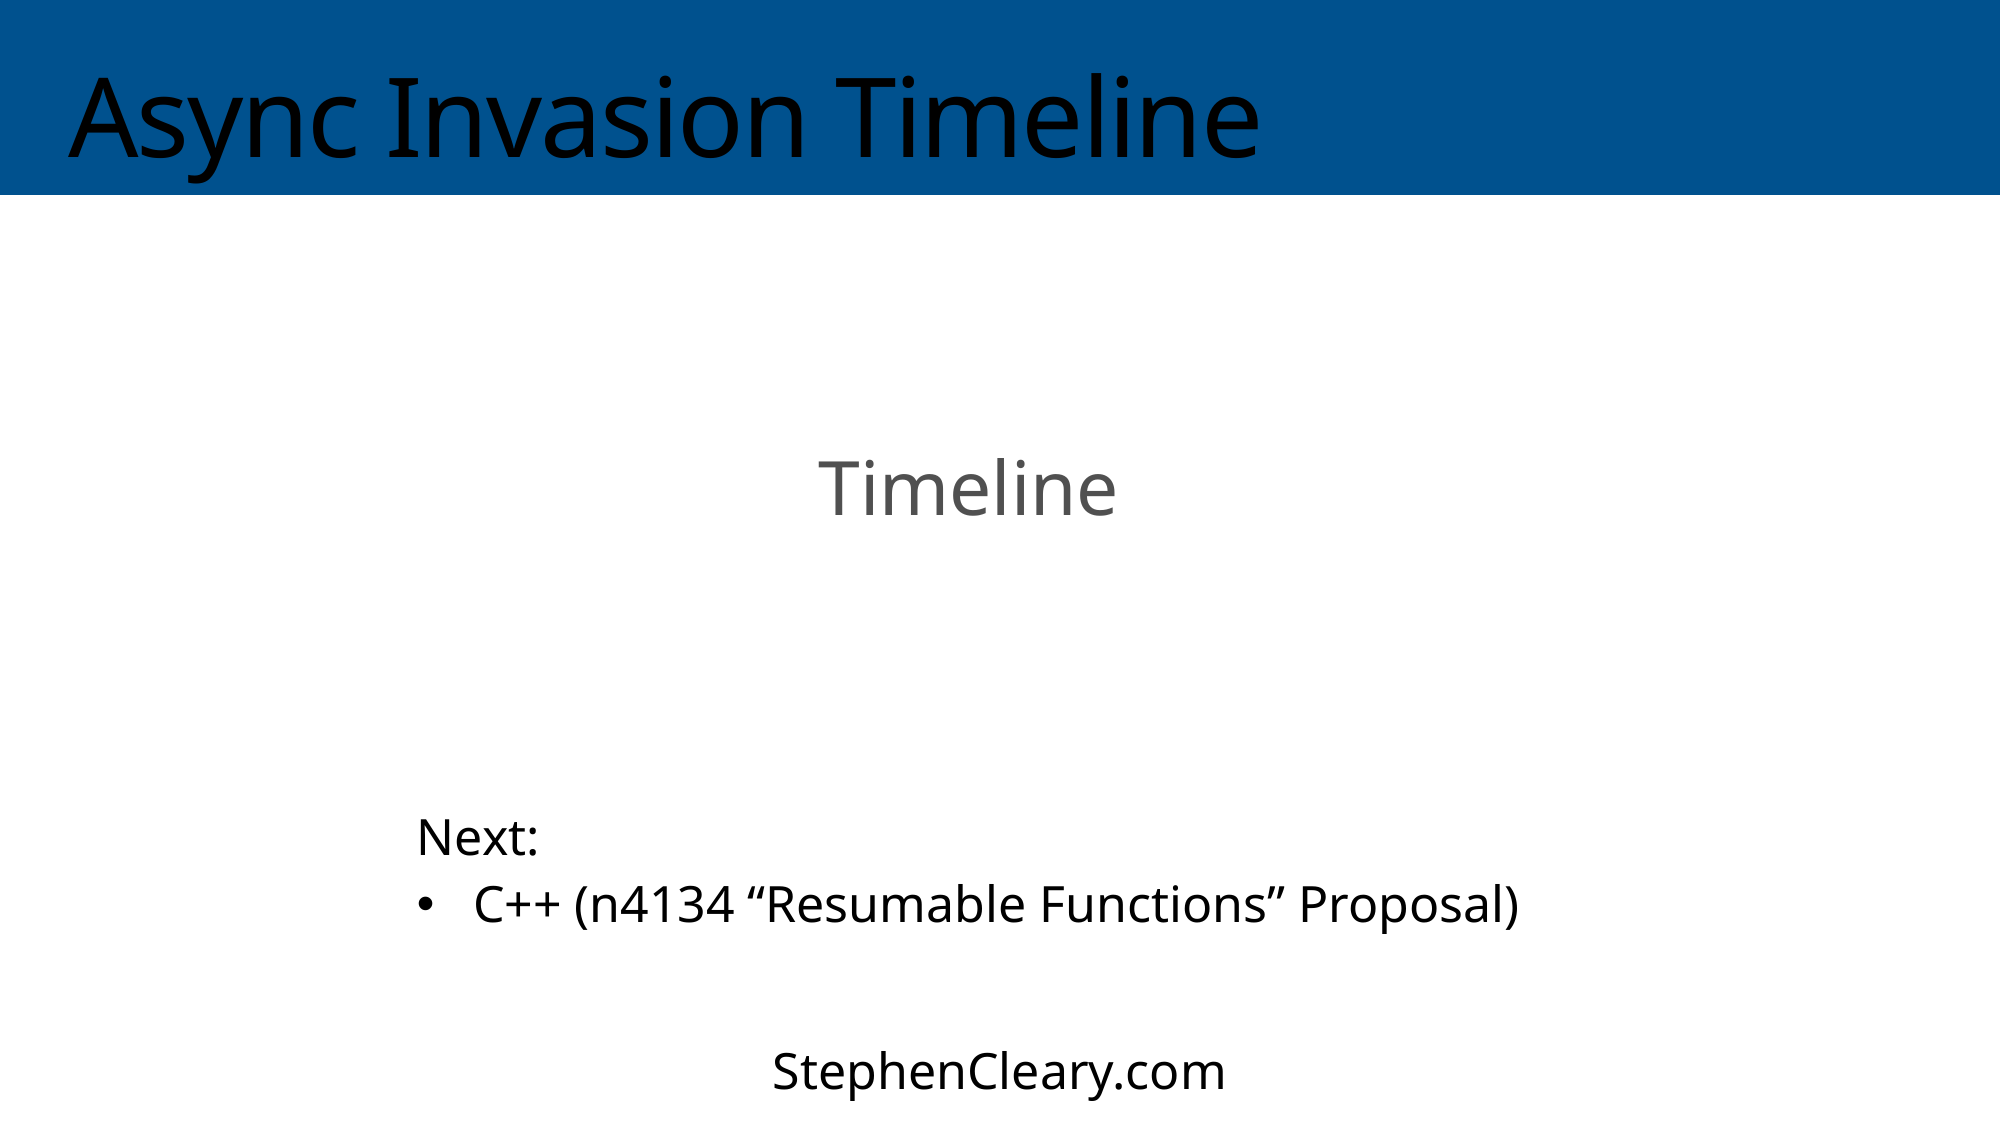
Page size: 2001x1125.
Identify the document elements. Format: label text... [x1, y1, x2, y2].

title Async Invasion Timeline [44, 47, 1957, 196]
text_box Next: C++ (n4134 “Resumable Functions” Proposal) [386, 788, 1551, 957]
text_box Timeline [788, 426, 1149, 556]
